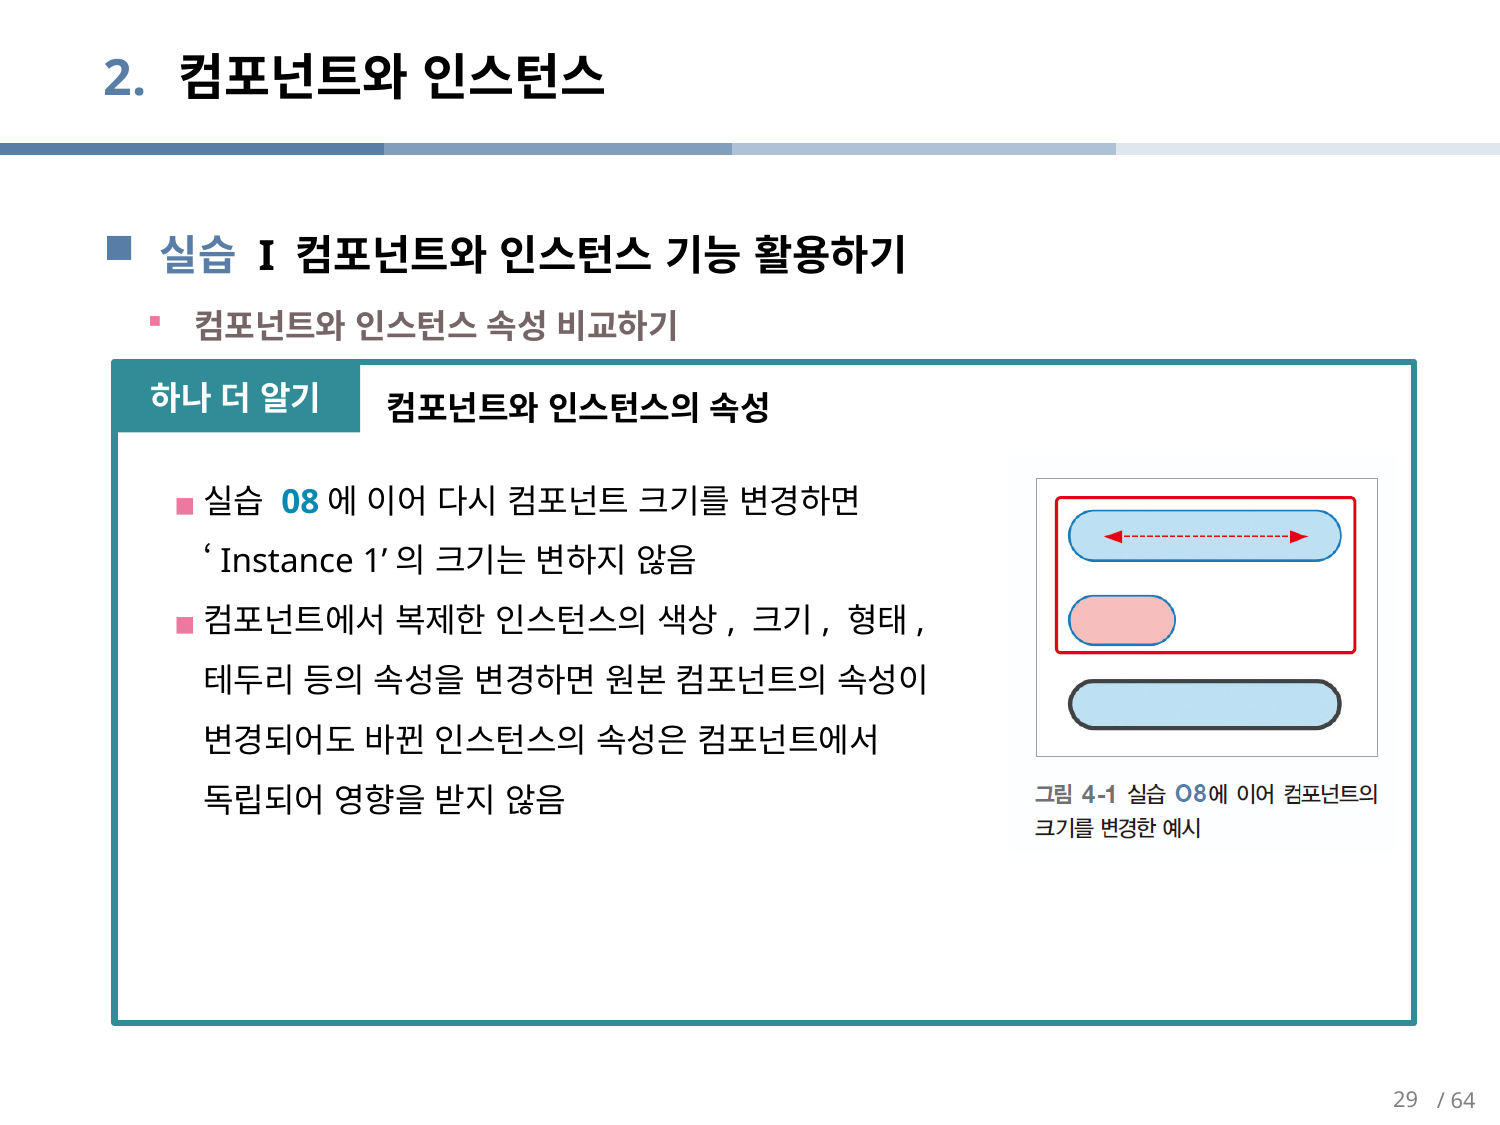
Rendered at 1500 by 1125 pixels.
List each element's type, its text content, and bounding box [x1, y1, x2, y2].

picture [1009, 455, 1397, 853]
list 실습 I 컴포넌트와 인스턴스 기능 활용하기 컴포넌트와 인스턴스 속성 비교하기 [88, 196, 1436, 1083]
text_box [111, 361, 1417, 1112]
title 컴포넌트와 인스턴스 [88, 30, 1211, 121]
